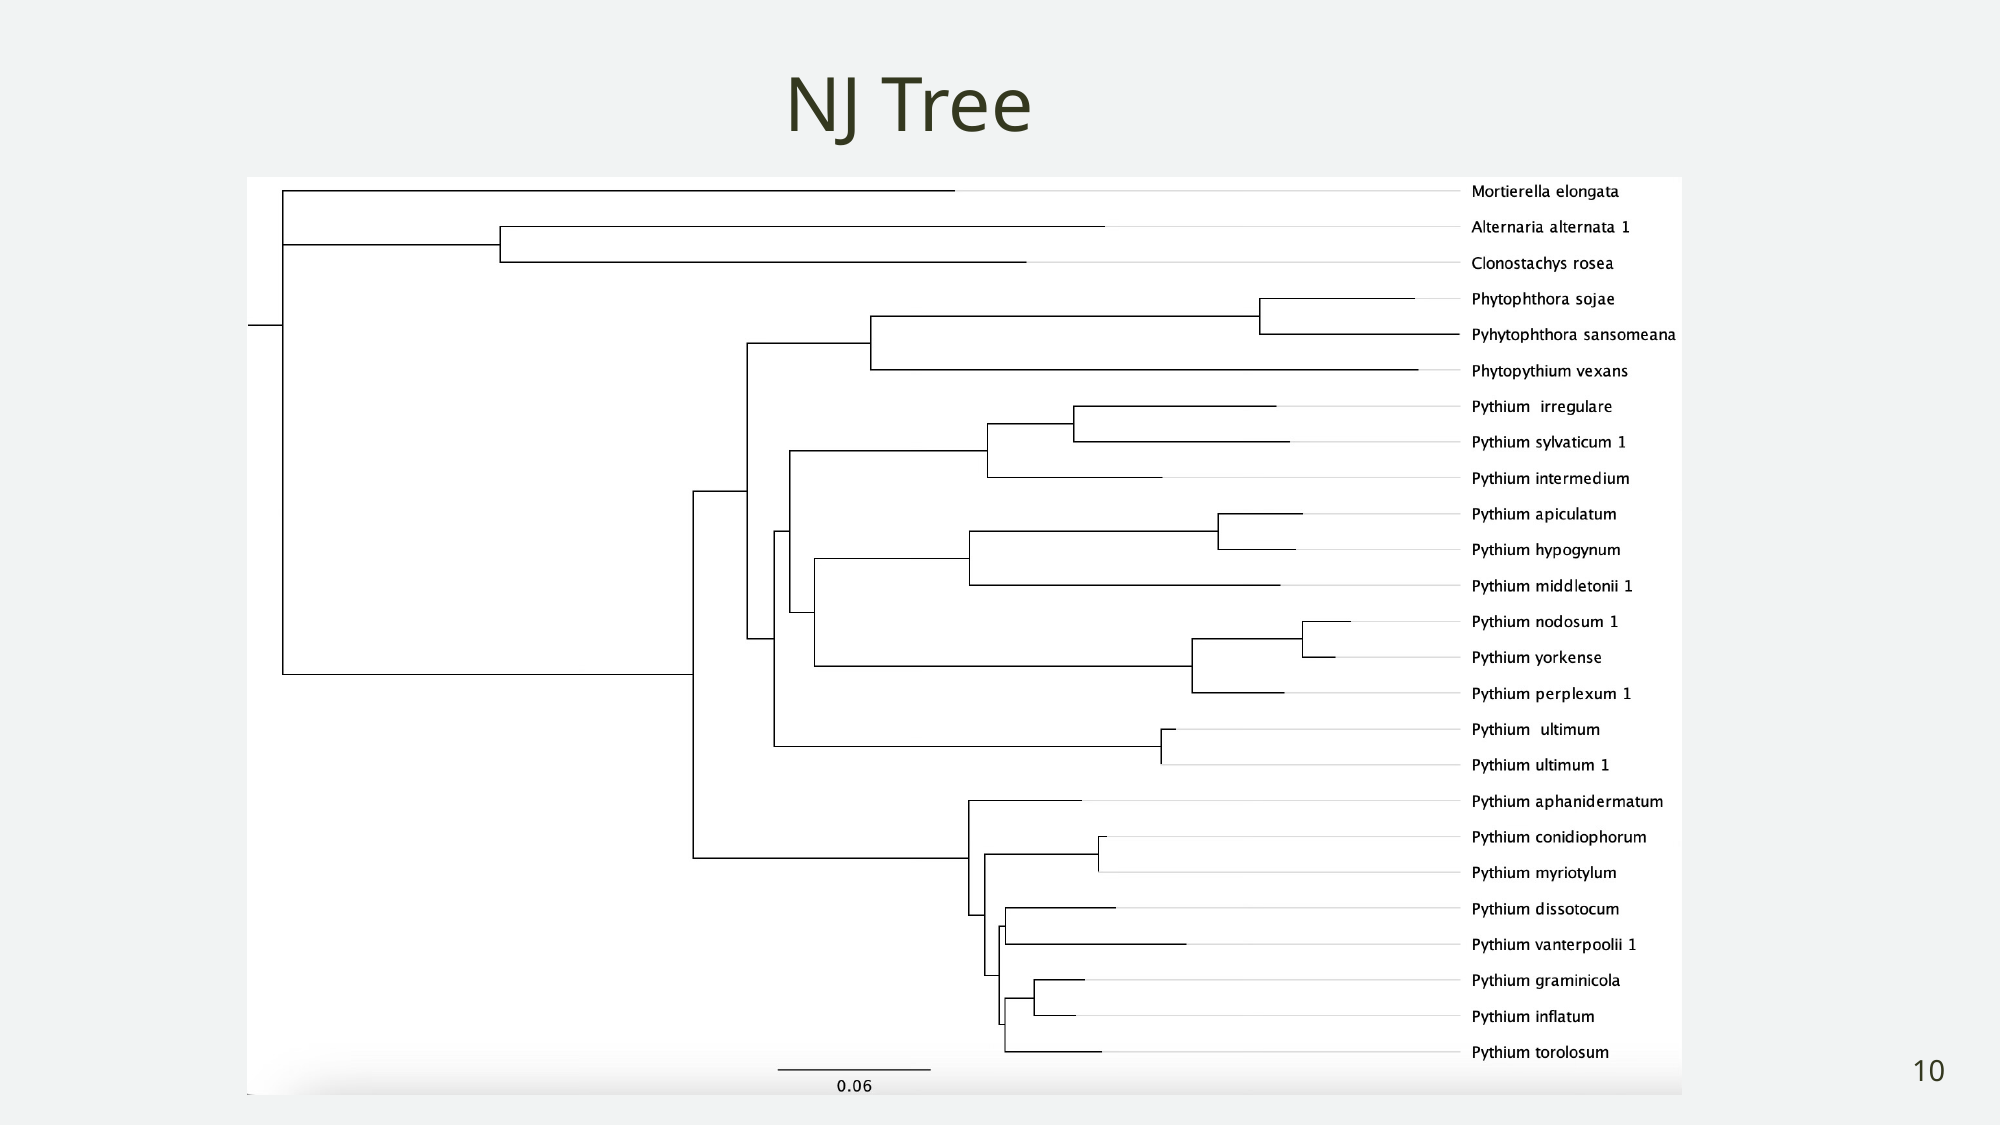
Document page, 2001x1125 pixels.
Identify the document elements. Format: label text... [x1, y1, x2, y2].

title NJ Tree [249, 22, 1569, 155]
picture [246, 176, 1683, 1096]
slide_number 10 [1875, 1042, 1961, 1103]
